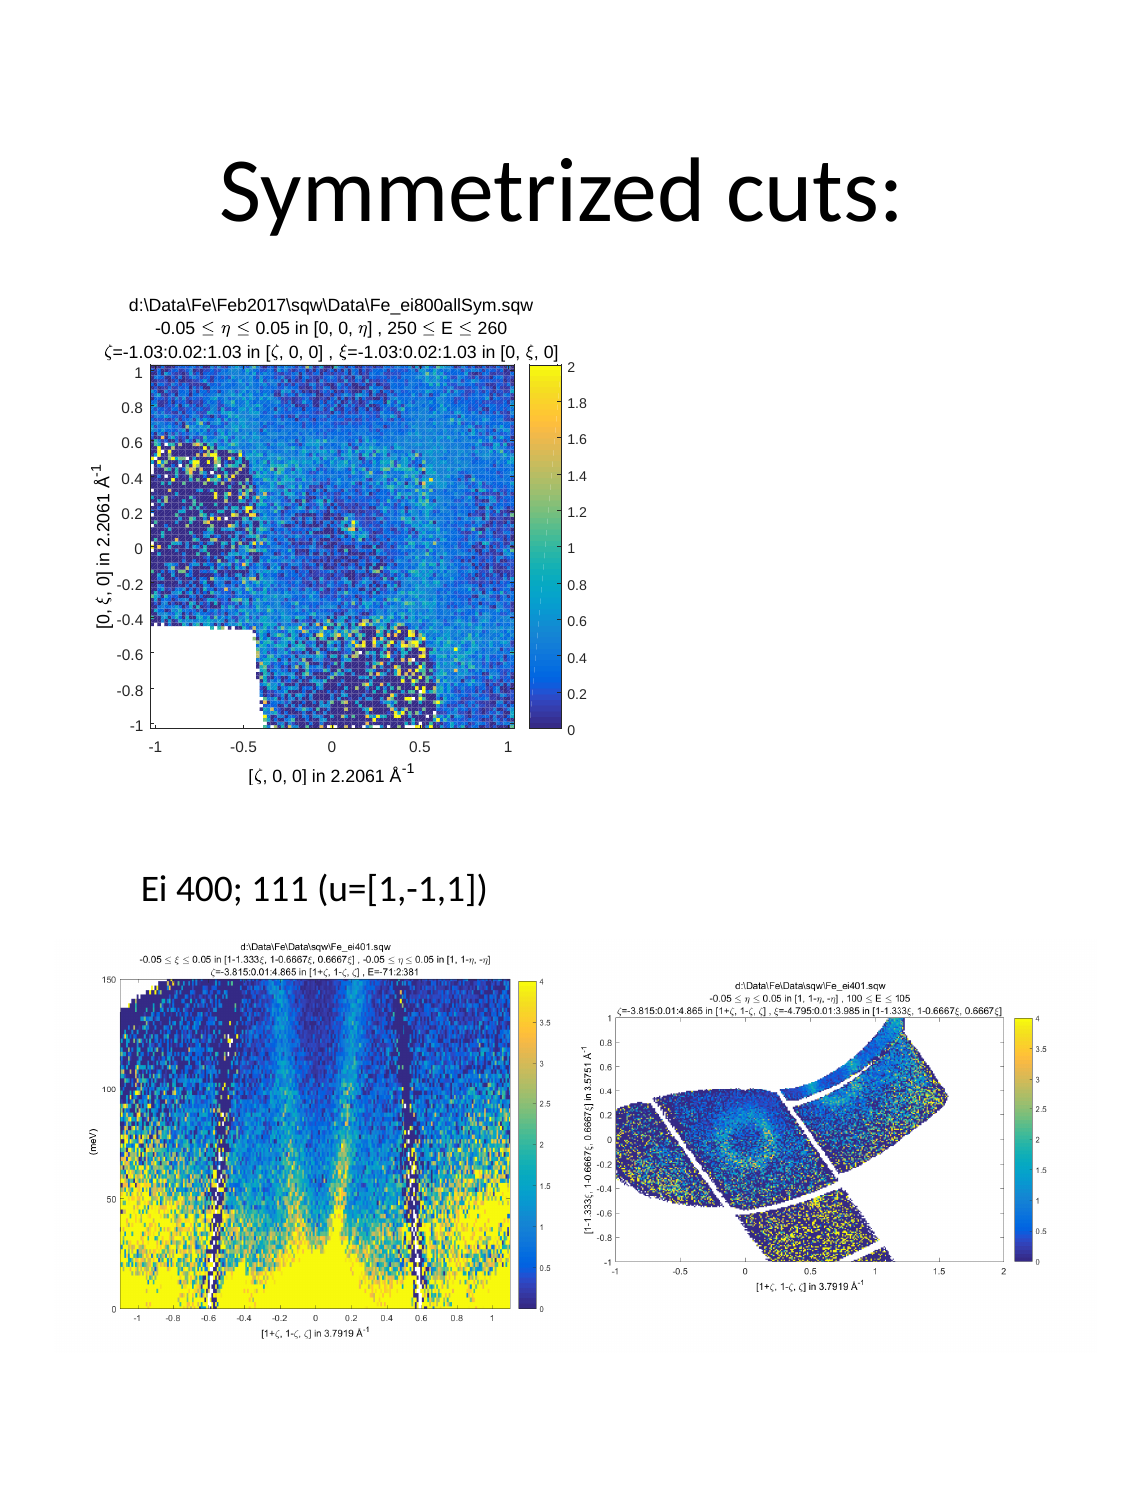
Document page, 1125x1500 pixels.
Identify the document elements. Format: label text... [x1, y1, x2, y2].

title Symmetrized cuts: [56, 60, 1069, 310]
picture [30, 288, 692, 785]
picture [54, 938, 1097, 1353]
text_box Ei 400; 111 (u=[1,-1,1]) [126, 856, 503, 916]
